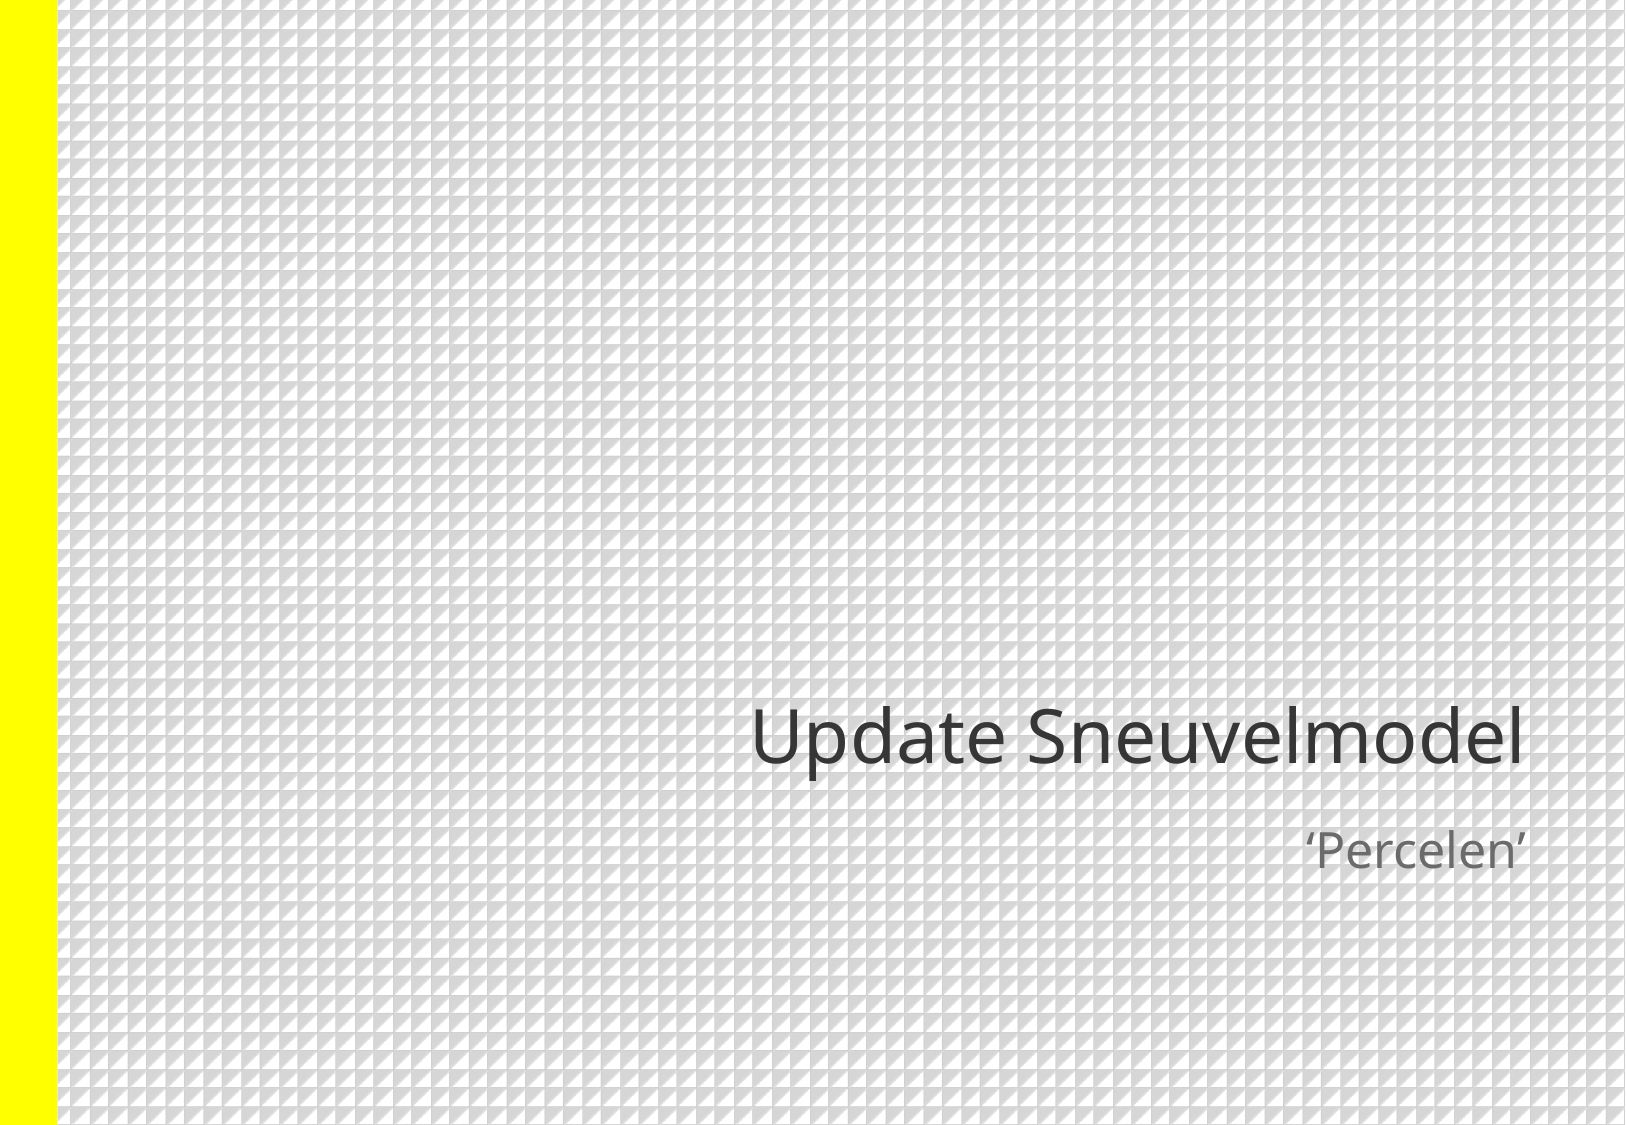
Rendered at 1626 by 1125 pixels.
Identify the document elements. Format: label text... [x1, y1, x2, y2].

subtitle ‘Percelen’ [322, 810, 1542, 1083]
picture [57, 0, 1625, 1125]
title Update Sneuvelmodel [159, 328, 1542, 787]
